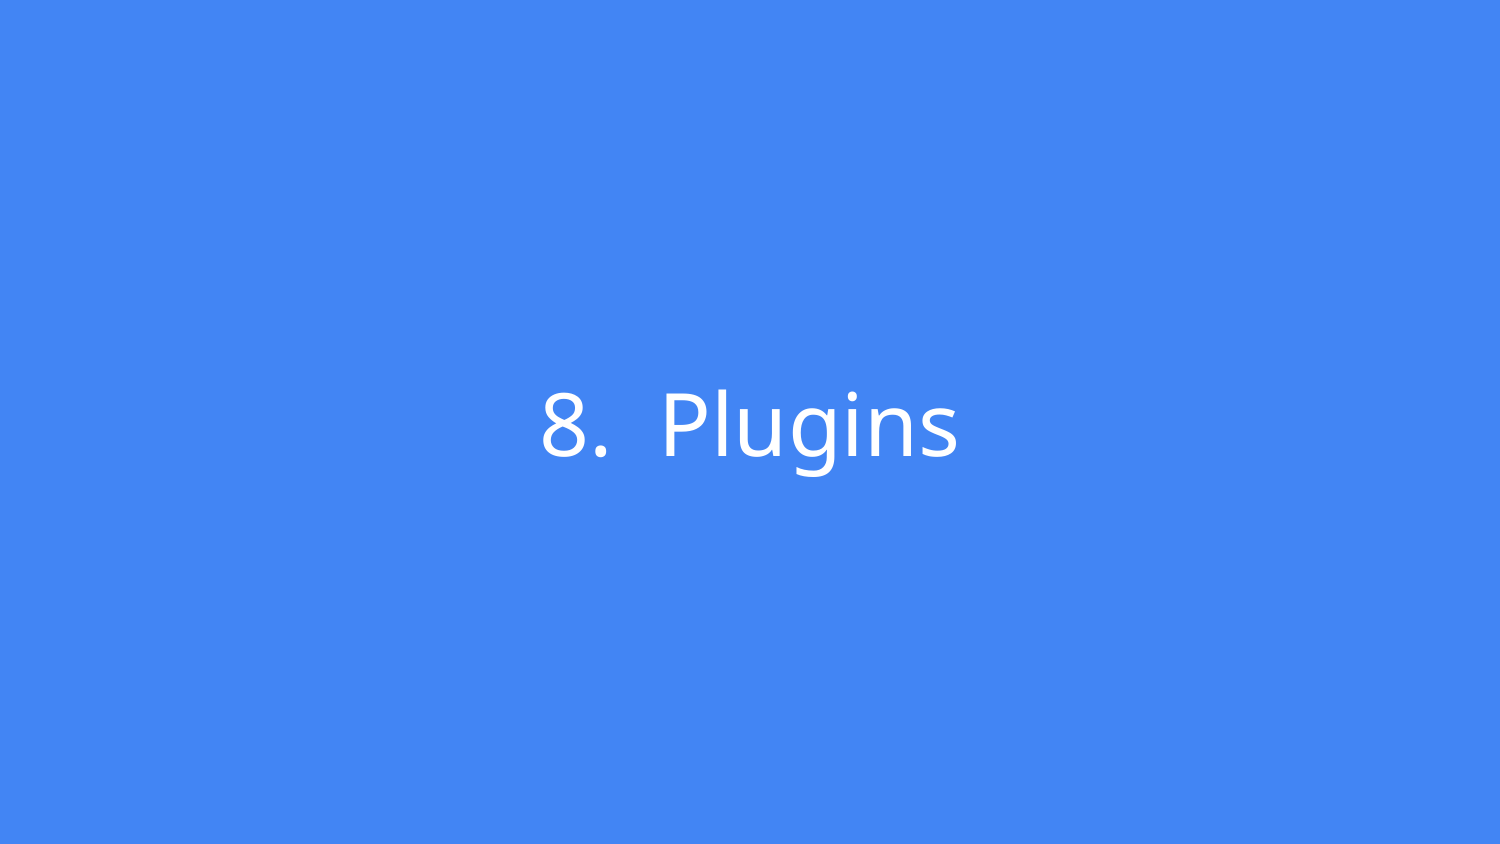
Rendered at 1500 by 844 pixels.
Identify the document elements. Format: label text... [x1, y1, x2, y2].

title 8. Plugins [479, 338, 1021, 505]
